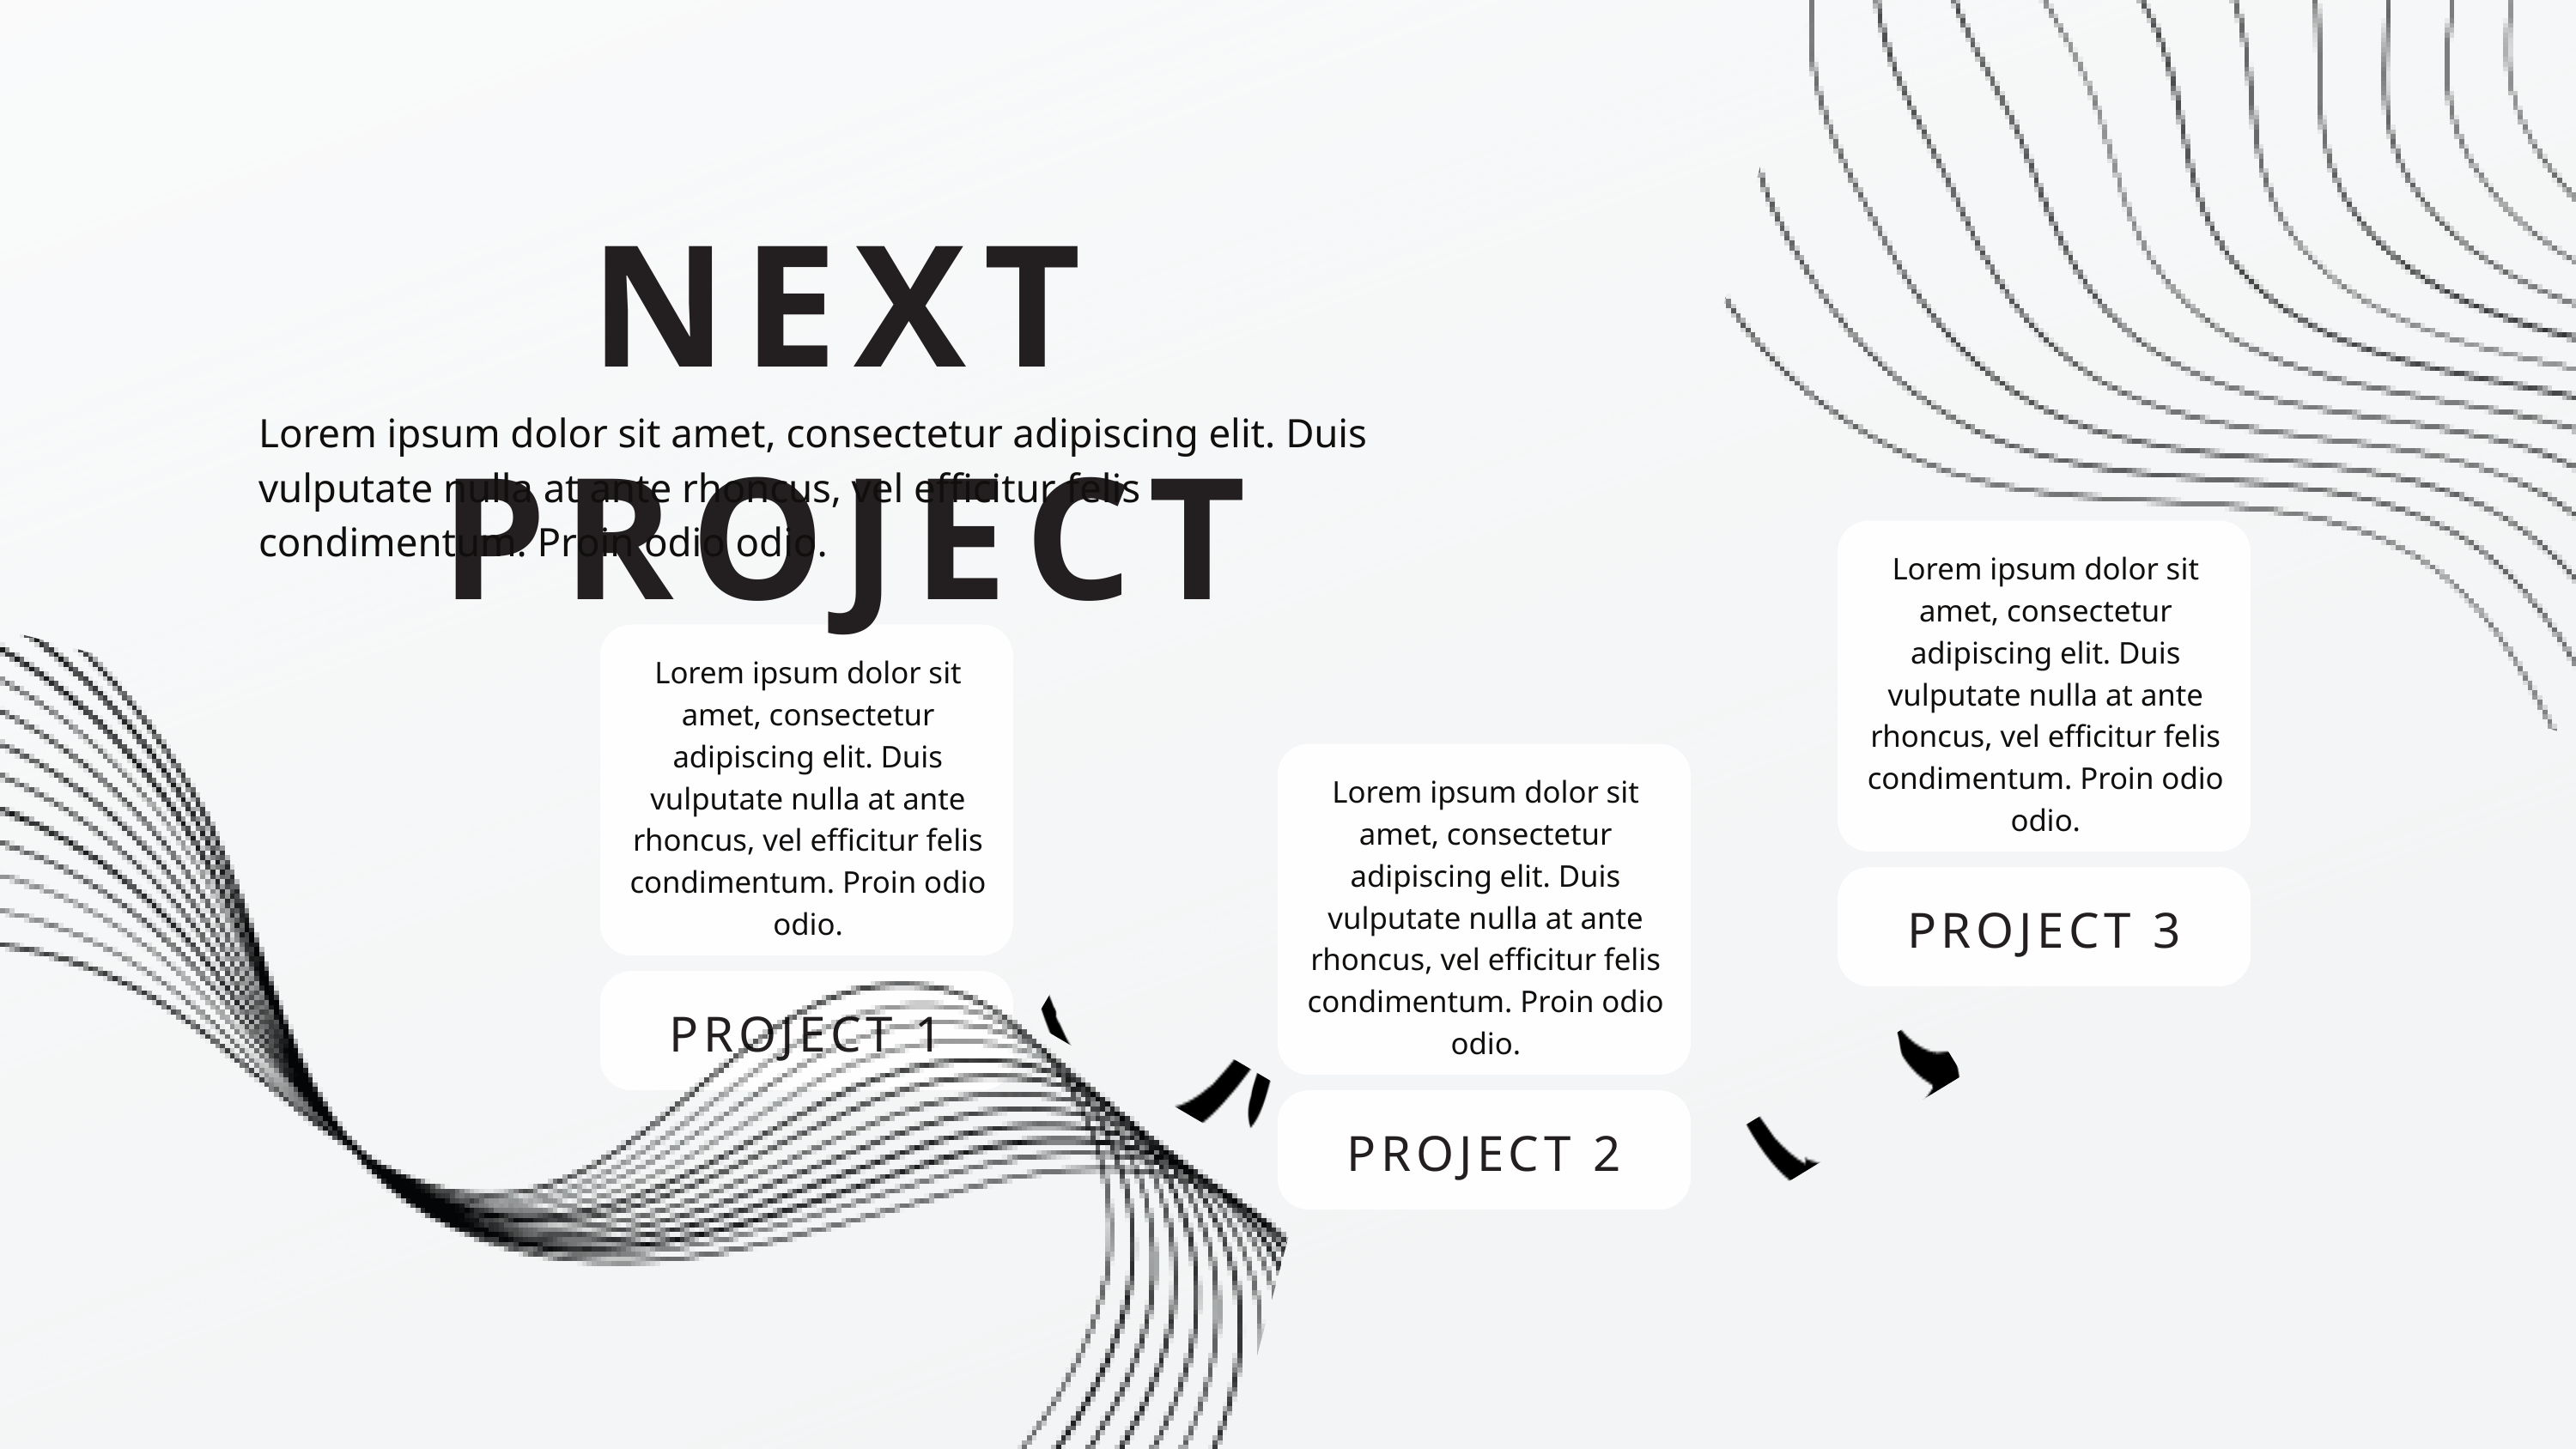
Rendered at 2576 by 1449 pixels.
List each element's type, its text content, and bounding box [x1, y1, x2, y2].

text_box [1277, 743, 1692, 1076]
text_box [1673, 0, 2576, 737]
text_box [599, 624, 1014, 956]
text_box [1837, 520, 2251, 852]
text_box NEXT PROJECT [216, 168, 1472, 634]
text_box [0, 628, 1330, 1449]
text_box [0, 0, 2576, 1449]
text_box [1277, 1089, 1692, 1210]
text_box [1712, 1015, 1963, 1206]
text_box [1837, 866, 2251, 987]
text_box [599, 970, 1014, 1091]
text_box Lorem ipsum dolor sit amet, consectetur adipiscing elit. Duis vulputate nulla at ante rhoncus, vel efficitur felis condimentum. Proin odio odio. [258, 400, 1413, 565]
